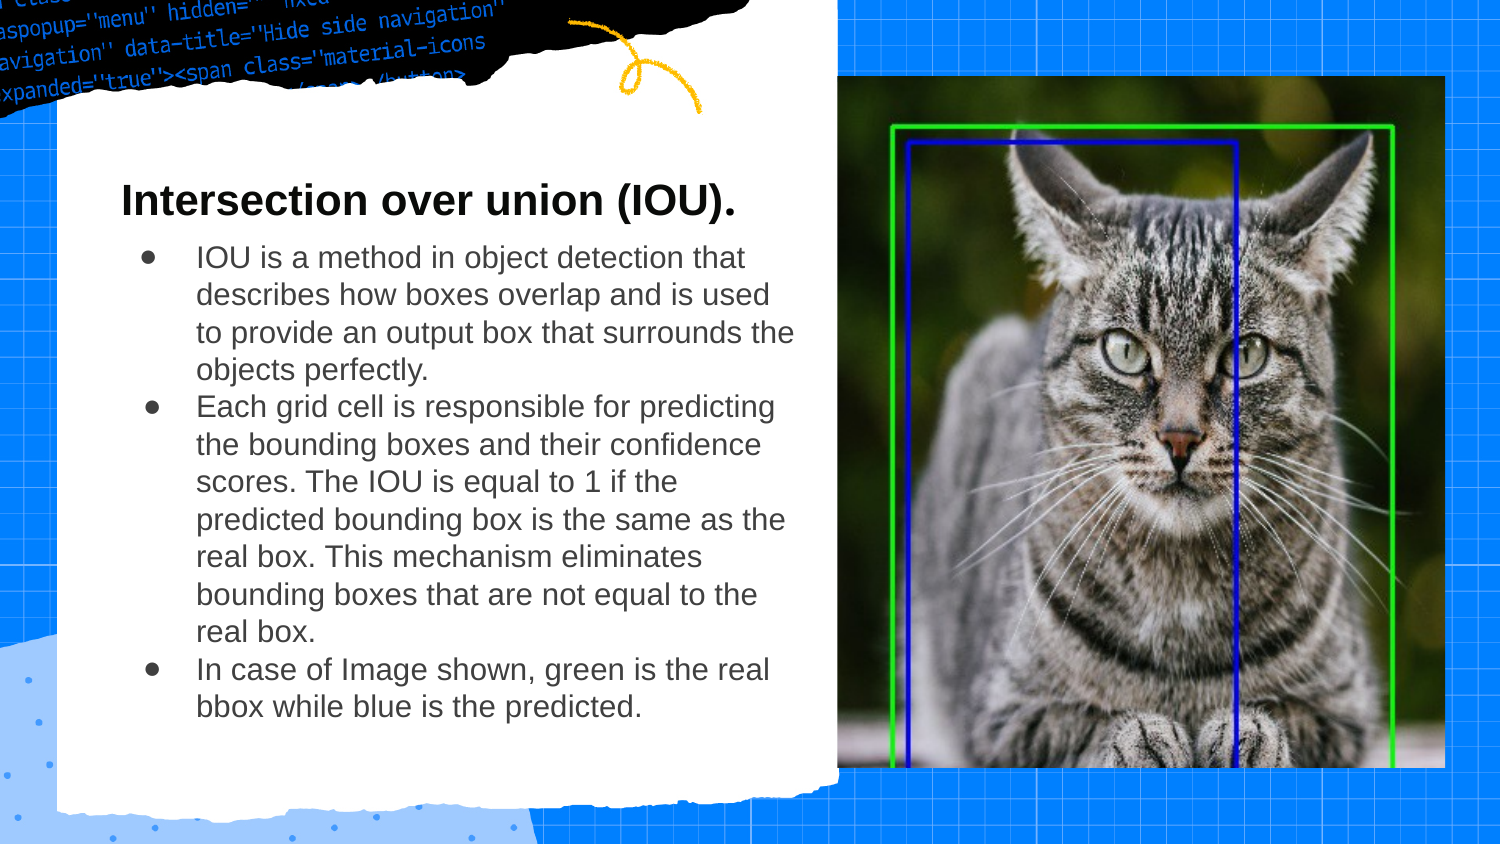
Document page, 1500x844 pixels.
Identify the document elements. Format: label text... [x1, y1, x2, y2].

text_box Intersection over union (IOU). [105, 106, 760, 240]
picture [0, 0, 1500, 844]
title IOU is a method in object detection that describes how boxes overlap and is used to provide an output box that surrounds the objects perfectly. Each grid cell is responsible for predicting the bounding boxes and their confidence scores. The IOU is equal to 1 if the predicted bounding box is the same as the real box. This mechanism eliminates bounding boxes that are not equal to the real box. In case of Image shown, green is the real bbox while blue is the predicted. [106, 212, 814, 749]
